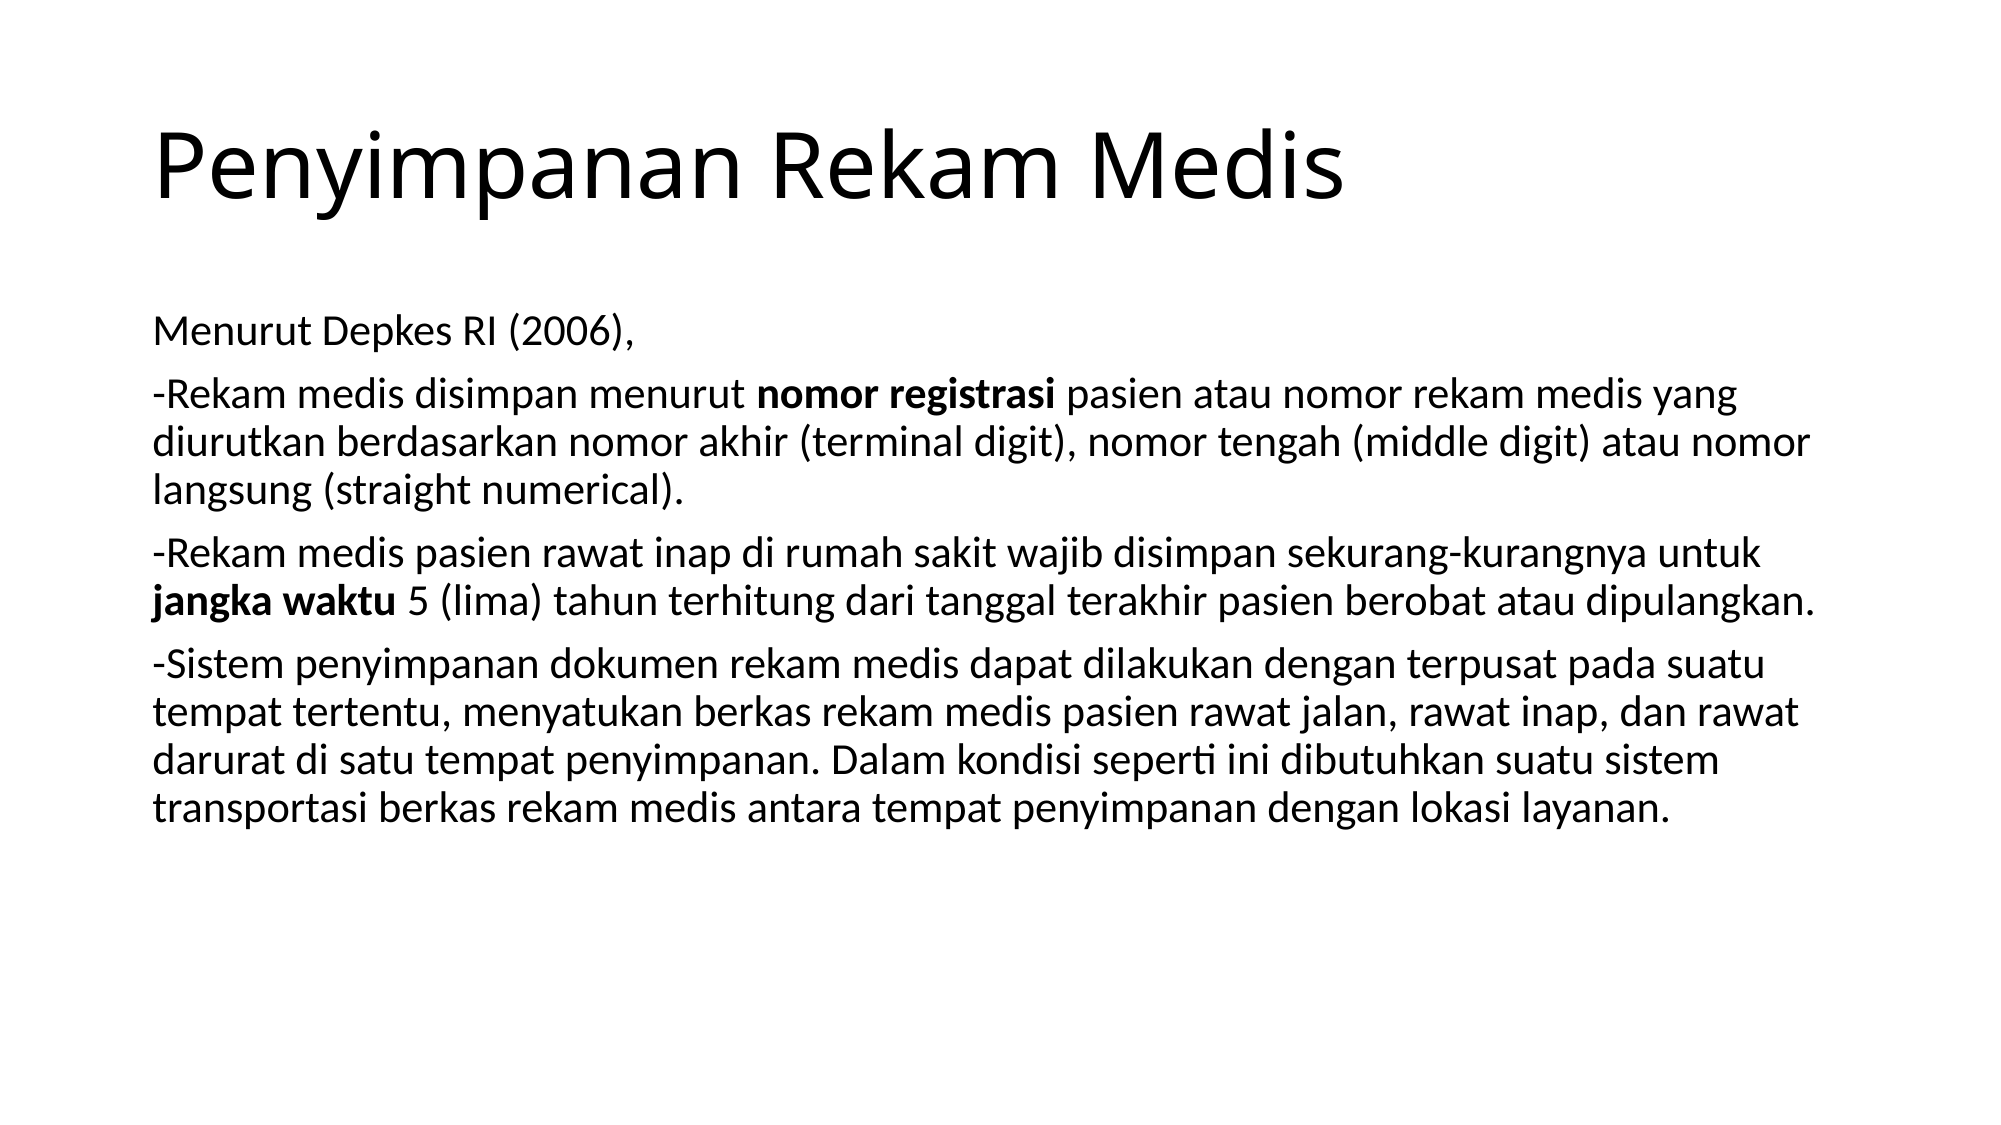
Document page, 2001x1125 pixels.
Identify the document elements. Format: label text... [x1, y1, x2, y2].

list Menurut Depkes RI (2006), -Rekam medis disimpan menurut nomor registrasi pasien atau nomor rekam medis yang diurutkan berdasarkan nomor akhir (terminal digit), nomor tengah (middle digit) atau nomor langsung (straight numerical). -Rekam medis pasien rawat inap di rumah sakit wajib disimpan sekurang-kurangnya untuk jangka waktu 5 (lima) tahun terhitung dari tanggal terakhir pasien berobat atau dipulangkan. -Sistem penyimpanan dokumen rekam medis dapat dilakukan dengan terpusat pada suatu tempat tertentu, menyatukan berkas rekam medis pasien rawat jalan, rawat inap, dan rawat darurat di satu tempat penyimpanan. Dalam kondisi seperti ini dibutuhkan suatu sistem transportasi berkas rekam medis antara tempat penyimpanan dengan lokasi layanan. [137, 299, 1863, 1014]
title Penyimpanan Rekam Medis [137, 59, 1863, 278]
